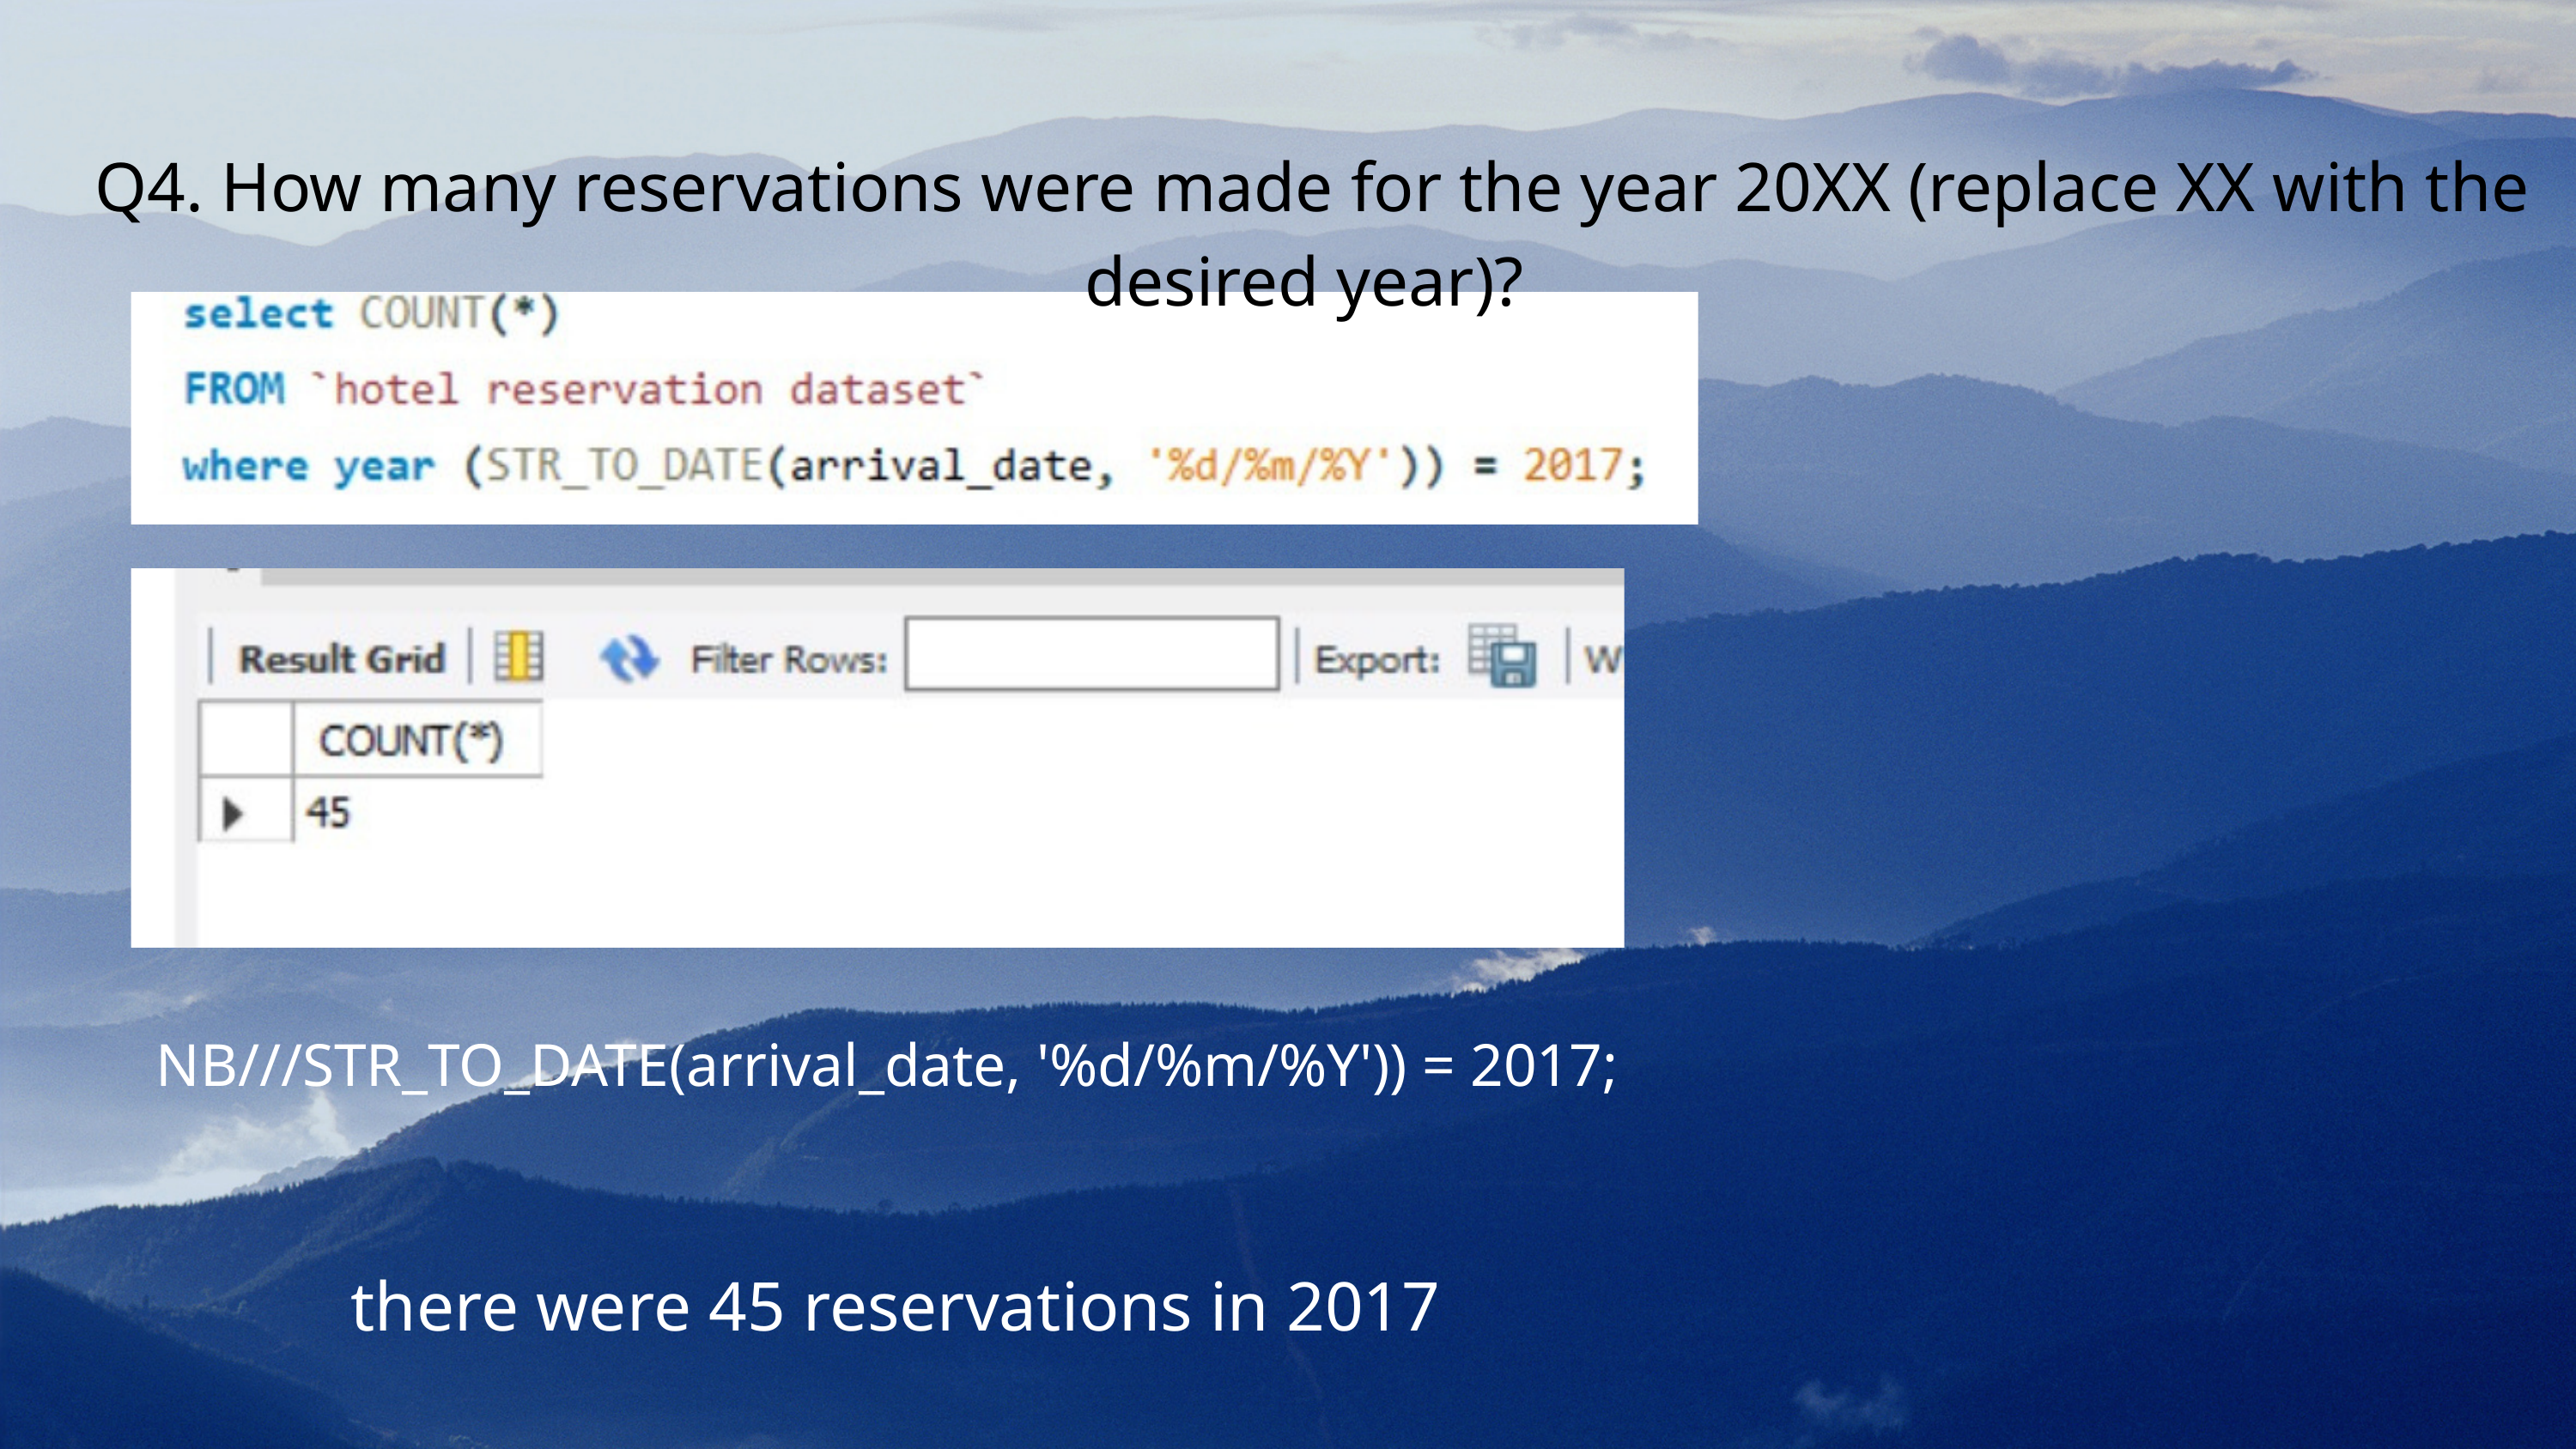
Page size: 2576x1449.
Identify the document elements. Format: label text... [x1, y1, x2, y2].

text_box [0, 0, 2576, 1449]
text_box NB///STR_TO_DATE(arrival_date, '%d/%m/%Y')) = 2017; [155, 1016, 1738, 1099]
text_box there were 45 reservations in 2017 [350, 1250, 1501, 1344]
text_box Q4. How many reservations were made for the year 20XX (replace XX with the desired year)? [31, 131, 2576, 319]
text_box [131, 568, 1625, 948]
text_box [131, 319, 1698, 525]
